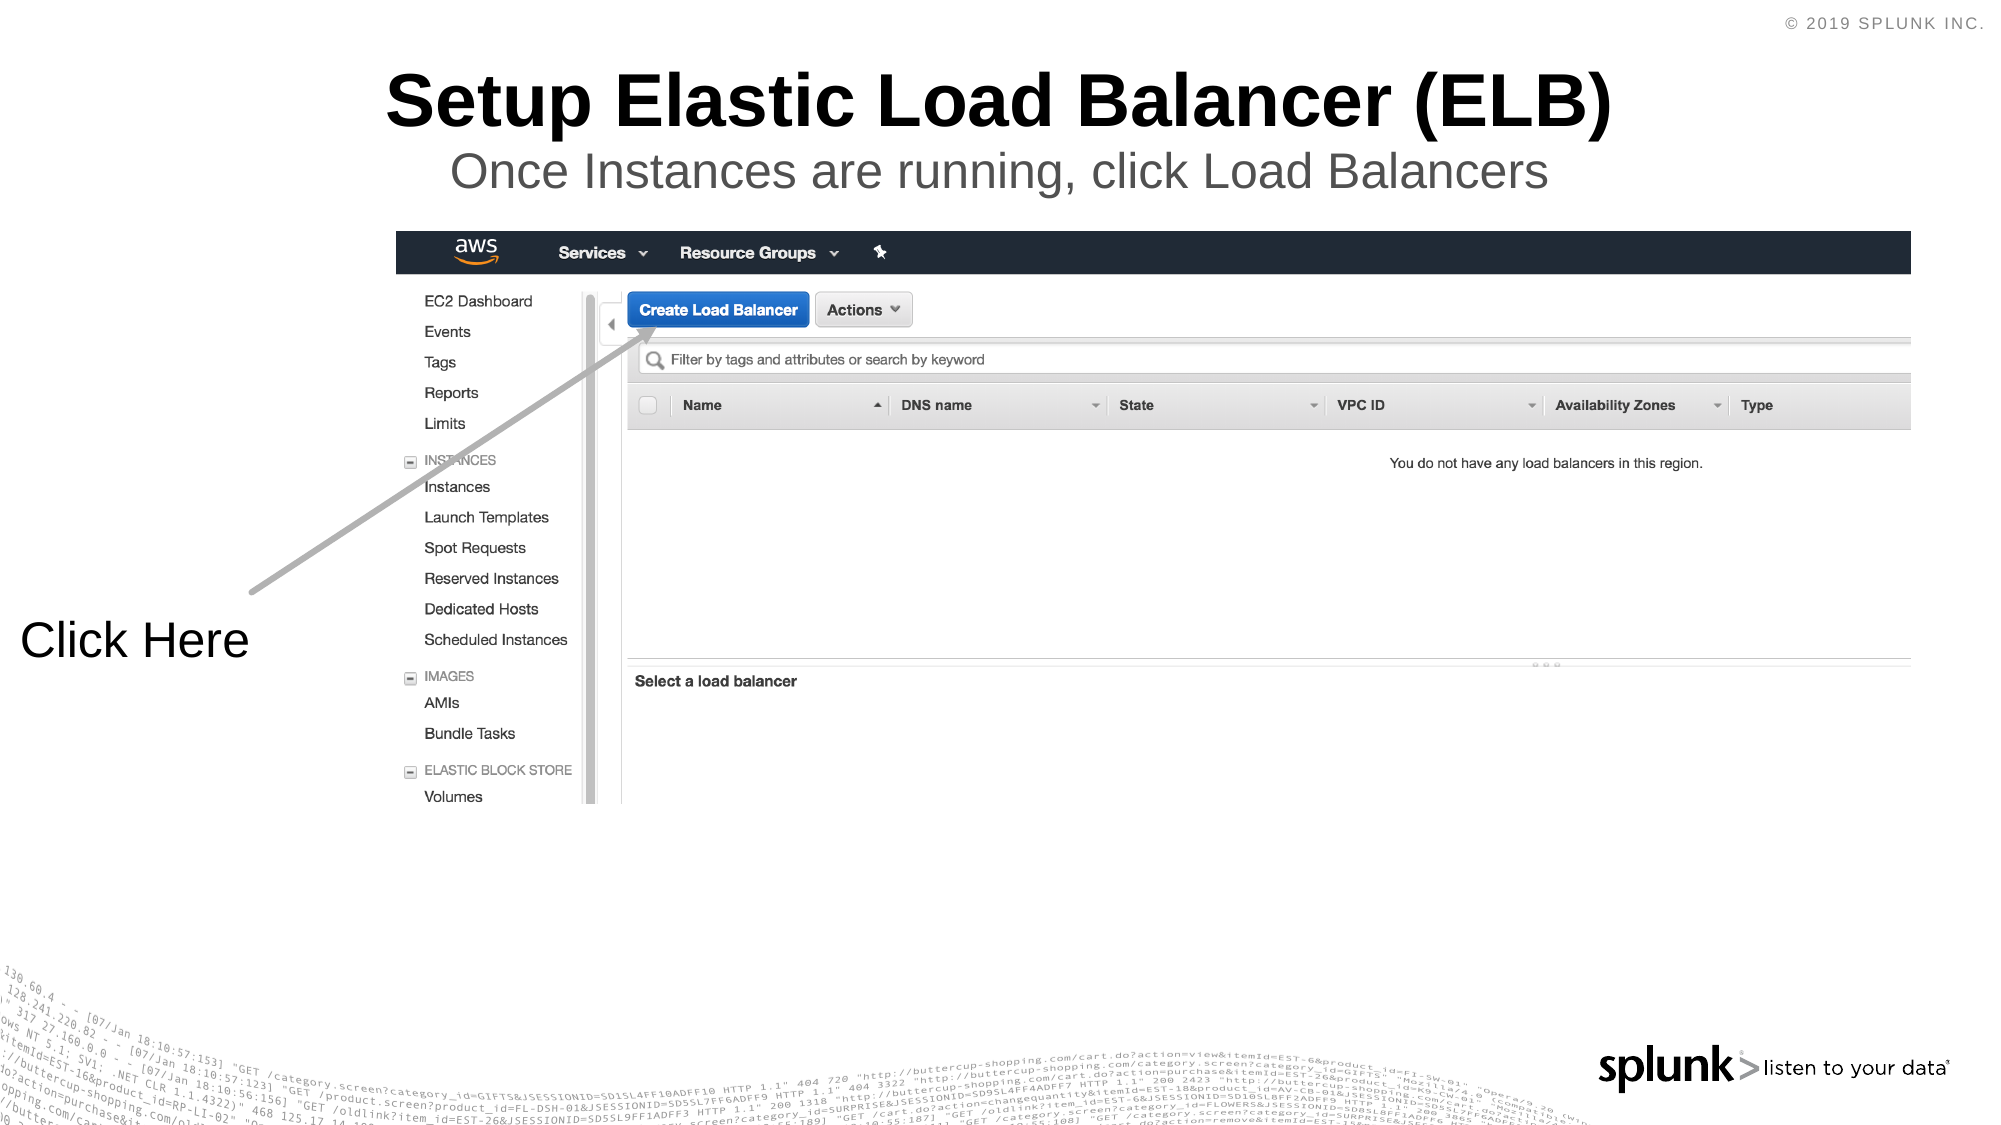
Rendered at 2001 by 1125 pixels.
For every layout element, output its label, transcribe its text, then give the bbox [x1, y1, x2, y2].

text_box Click Here [19, 607, 251, 668]
subtitle Once Instances are running, click Load Balancers [74, 144, 1926, 190]
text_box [251, 326, 657, 593]
title Setup Elastic Load Balancer (ELB) [74, 50, 1926, 124]
picture [0, 0, 2000, 1125]
